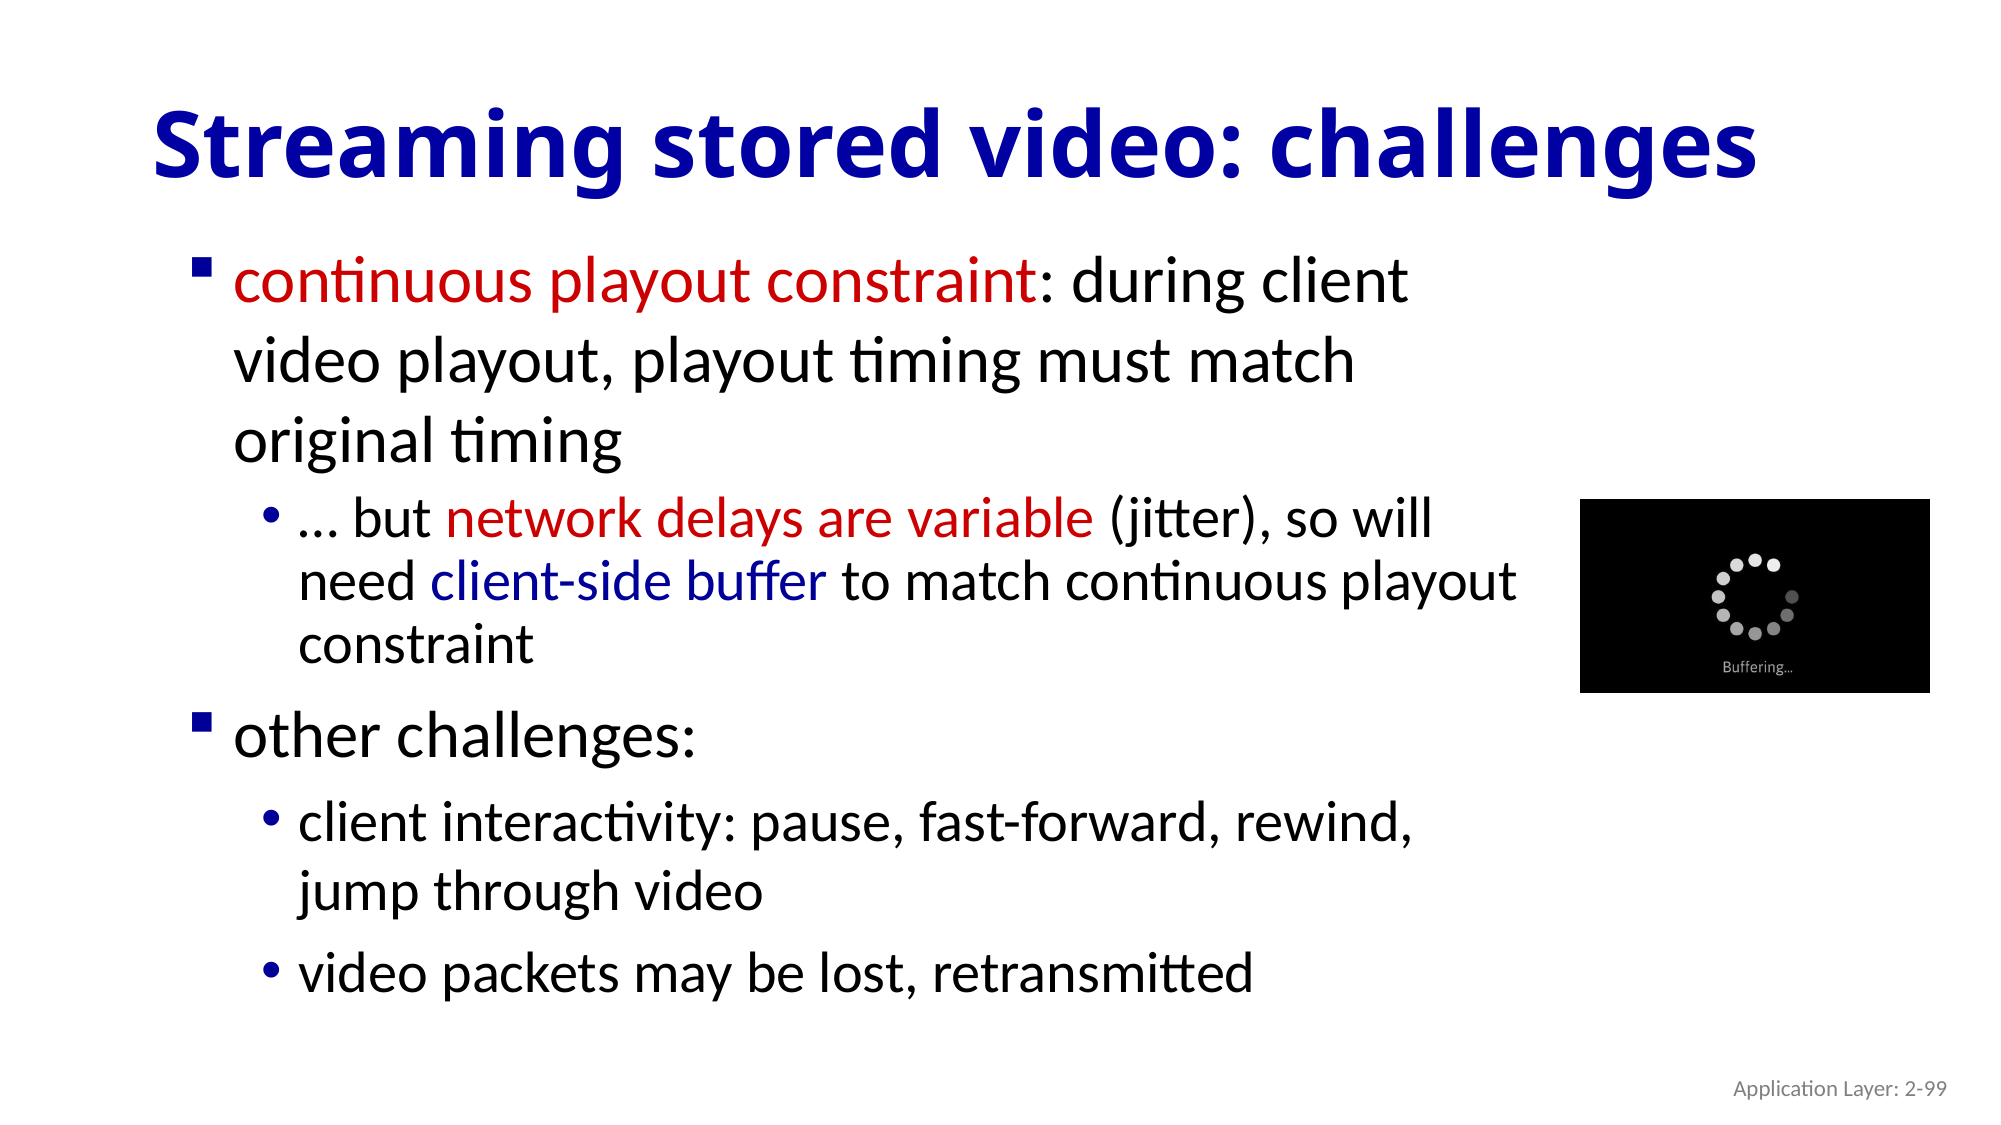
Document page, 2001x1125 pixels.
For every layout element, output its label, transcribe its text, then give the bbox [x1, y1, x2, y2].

picture [1580, 499, 1930, 693]
text_box other challenges: client interactivity: pause, fast-forward, rewind, jump through video video packets may be lost, retransmitted [171, 683, 1513, 875]
slide_number Application Layer: 2-99 [1512, 1056, 1963, 1117]
title Streaming stored video: challenges [137, 74, 1863, 221]
text_box continuous playout constraint: during client video playout, playout timing must match original timing … but network delays are variable (jitter), so will need client-side buffer to match continuous playout constraint [171, 228, 1575, 965]
